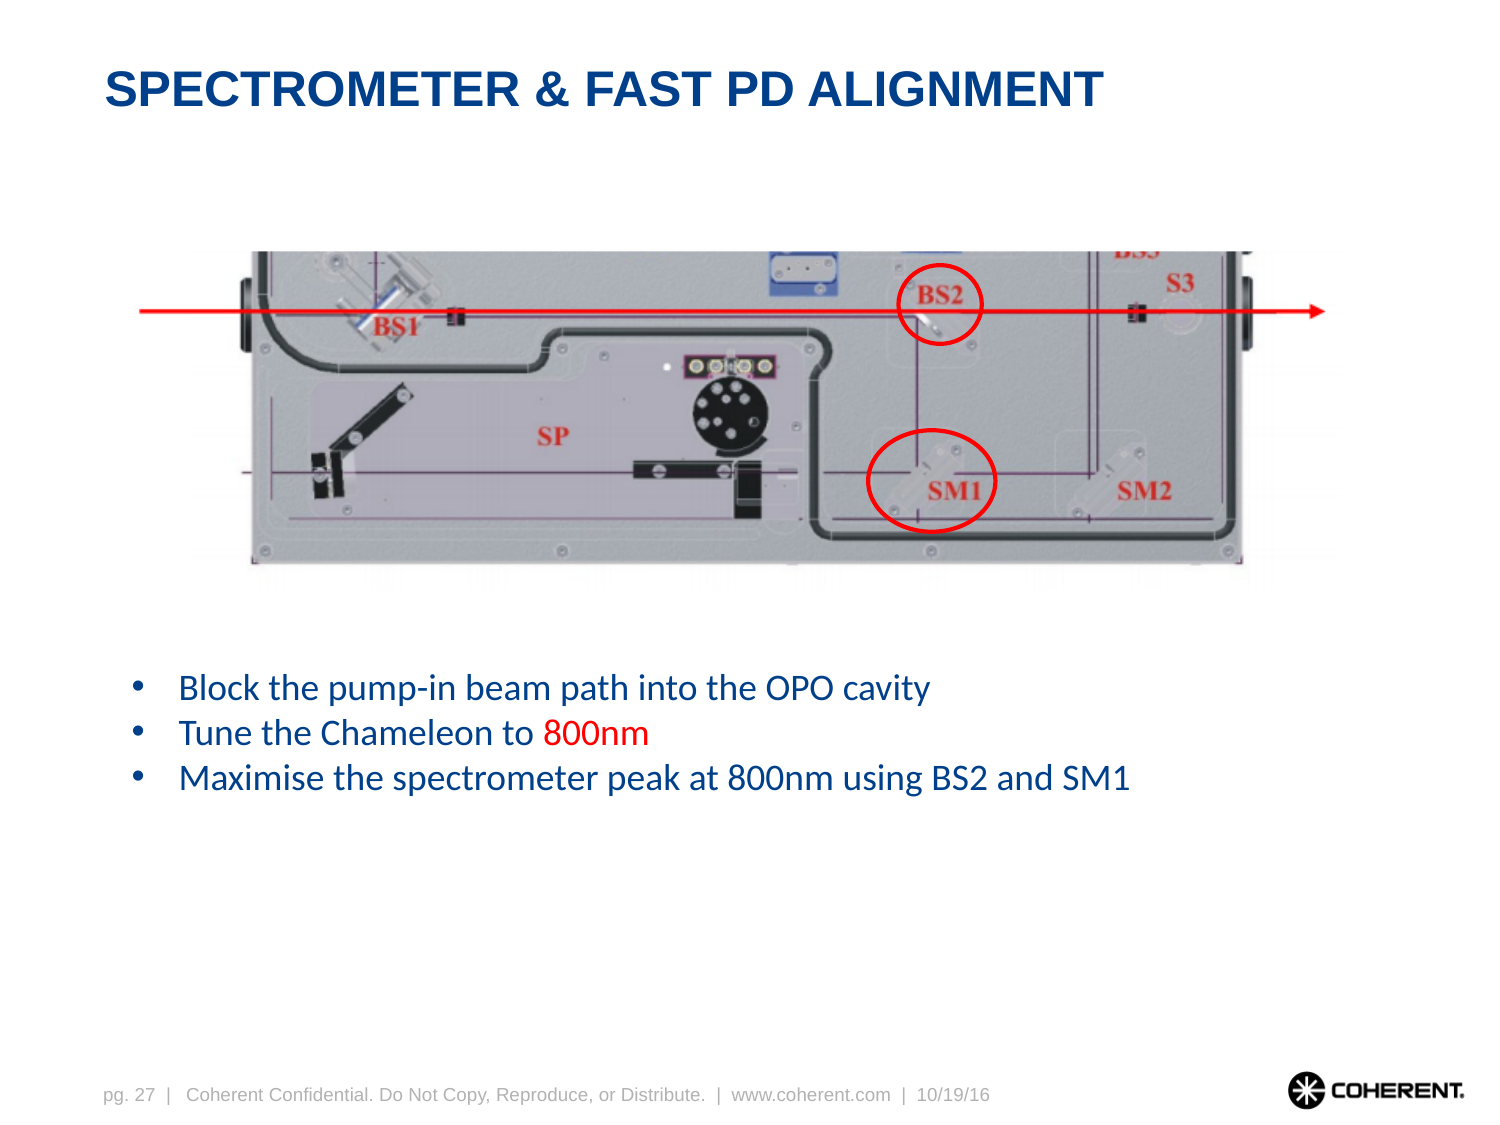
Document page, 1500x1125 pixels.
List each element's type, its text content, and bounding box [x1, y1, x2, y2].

title Spectrometer & Fast pd Alignment [104, 38, 1412, 143]
footer Coherent Confidential. Do Not Copy, Reproduce, or Distribute. | www.coherent.com | 10/19/16 [186, 1064, 1087, 1124]
picture [116, 225, 1347, 594]
picture [1285, 1068, 1468, 1114]
text_box Block the pump-in beam path into the OPO cavity Tune the Chameleon to 800nm Maximise the spectrometer peak at 800nm using BS2 and SM1 [116, 655, 1345, 851]
